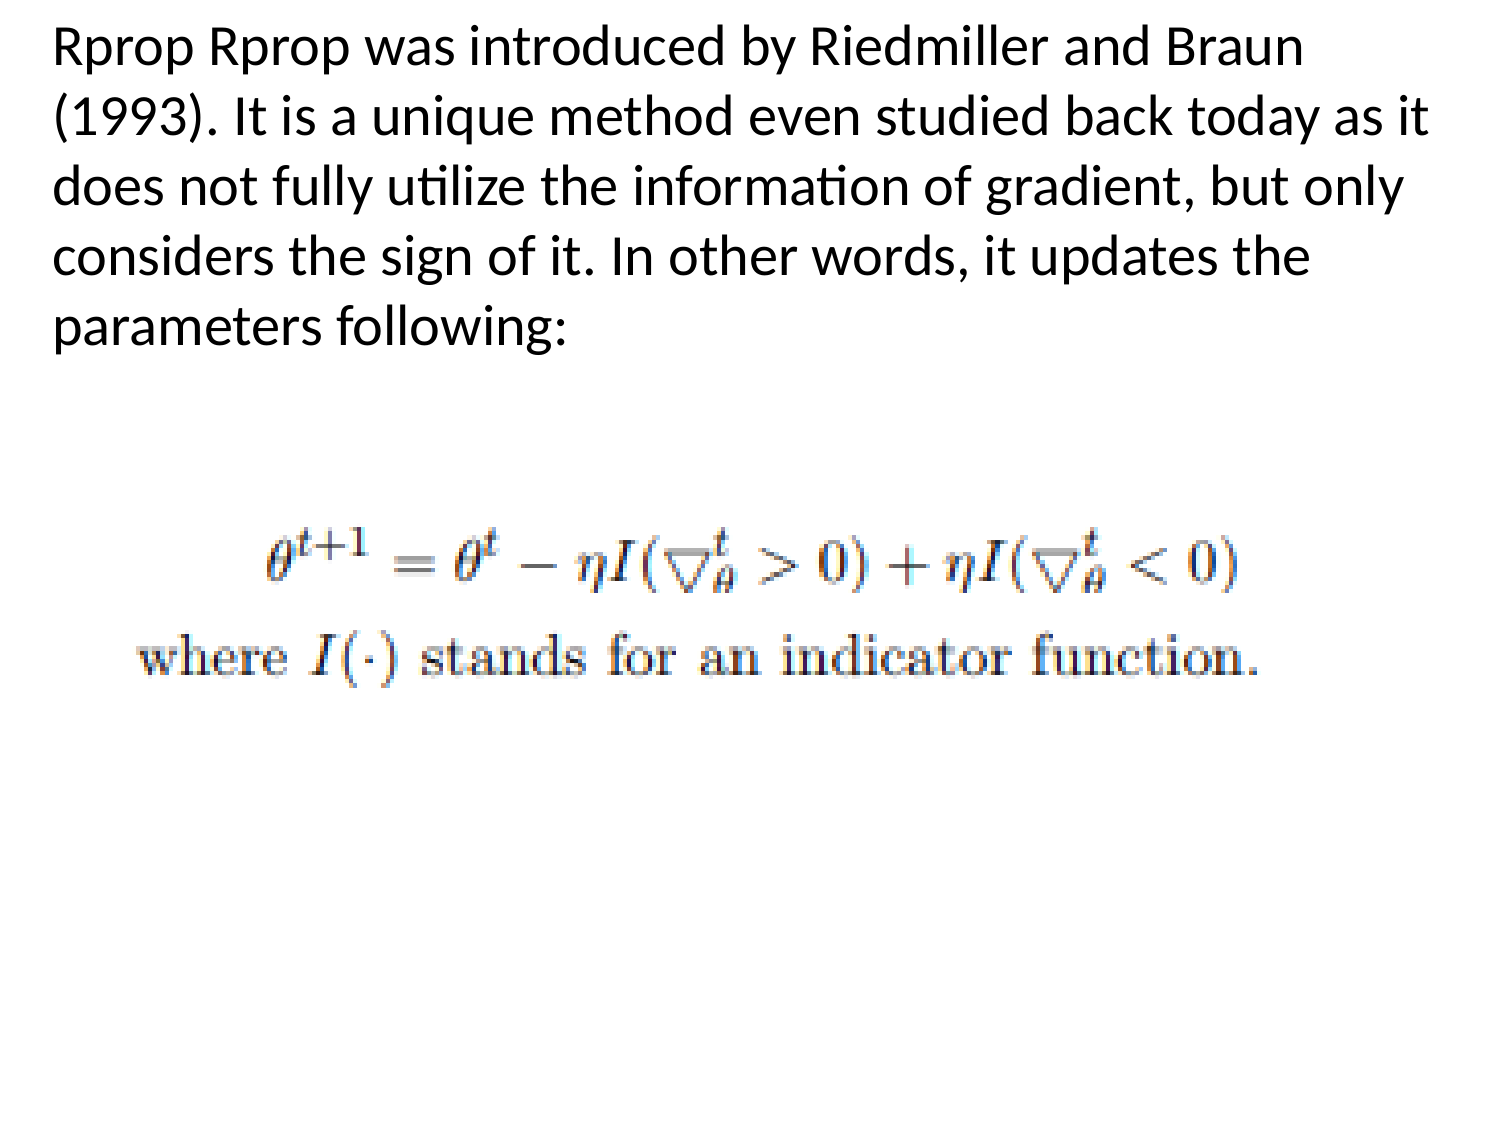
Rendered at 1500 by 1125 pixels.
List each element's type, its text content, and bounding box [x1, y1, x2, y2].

picture [74, 499, 1307, 726]
text_box Rprop Rprop was introduced by Riedmiller and Braun (1993). It is a unique method even studied back today as it does not fully utilize the information of gradient, but only considers the sign of it. In other words, it updates the parameters following: [37, 0, 1500, 365]
